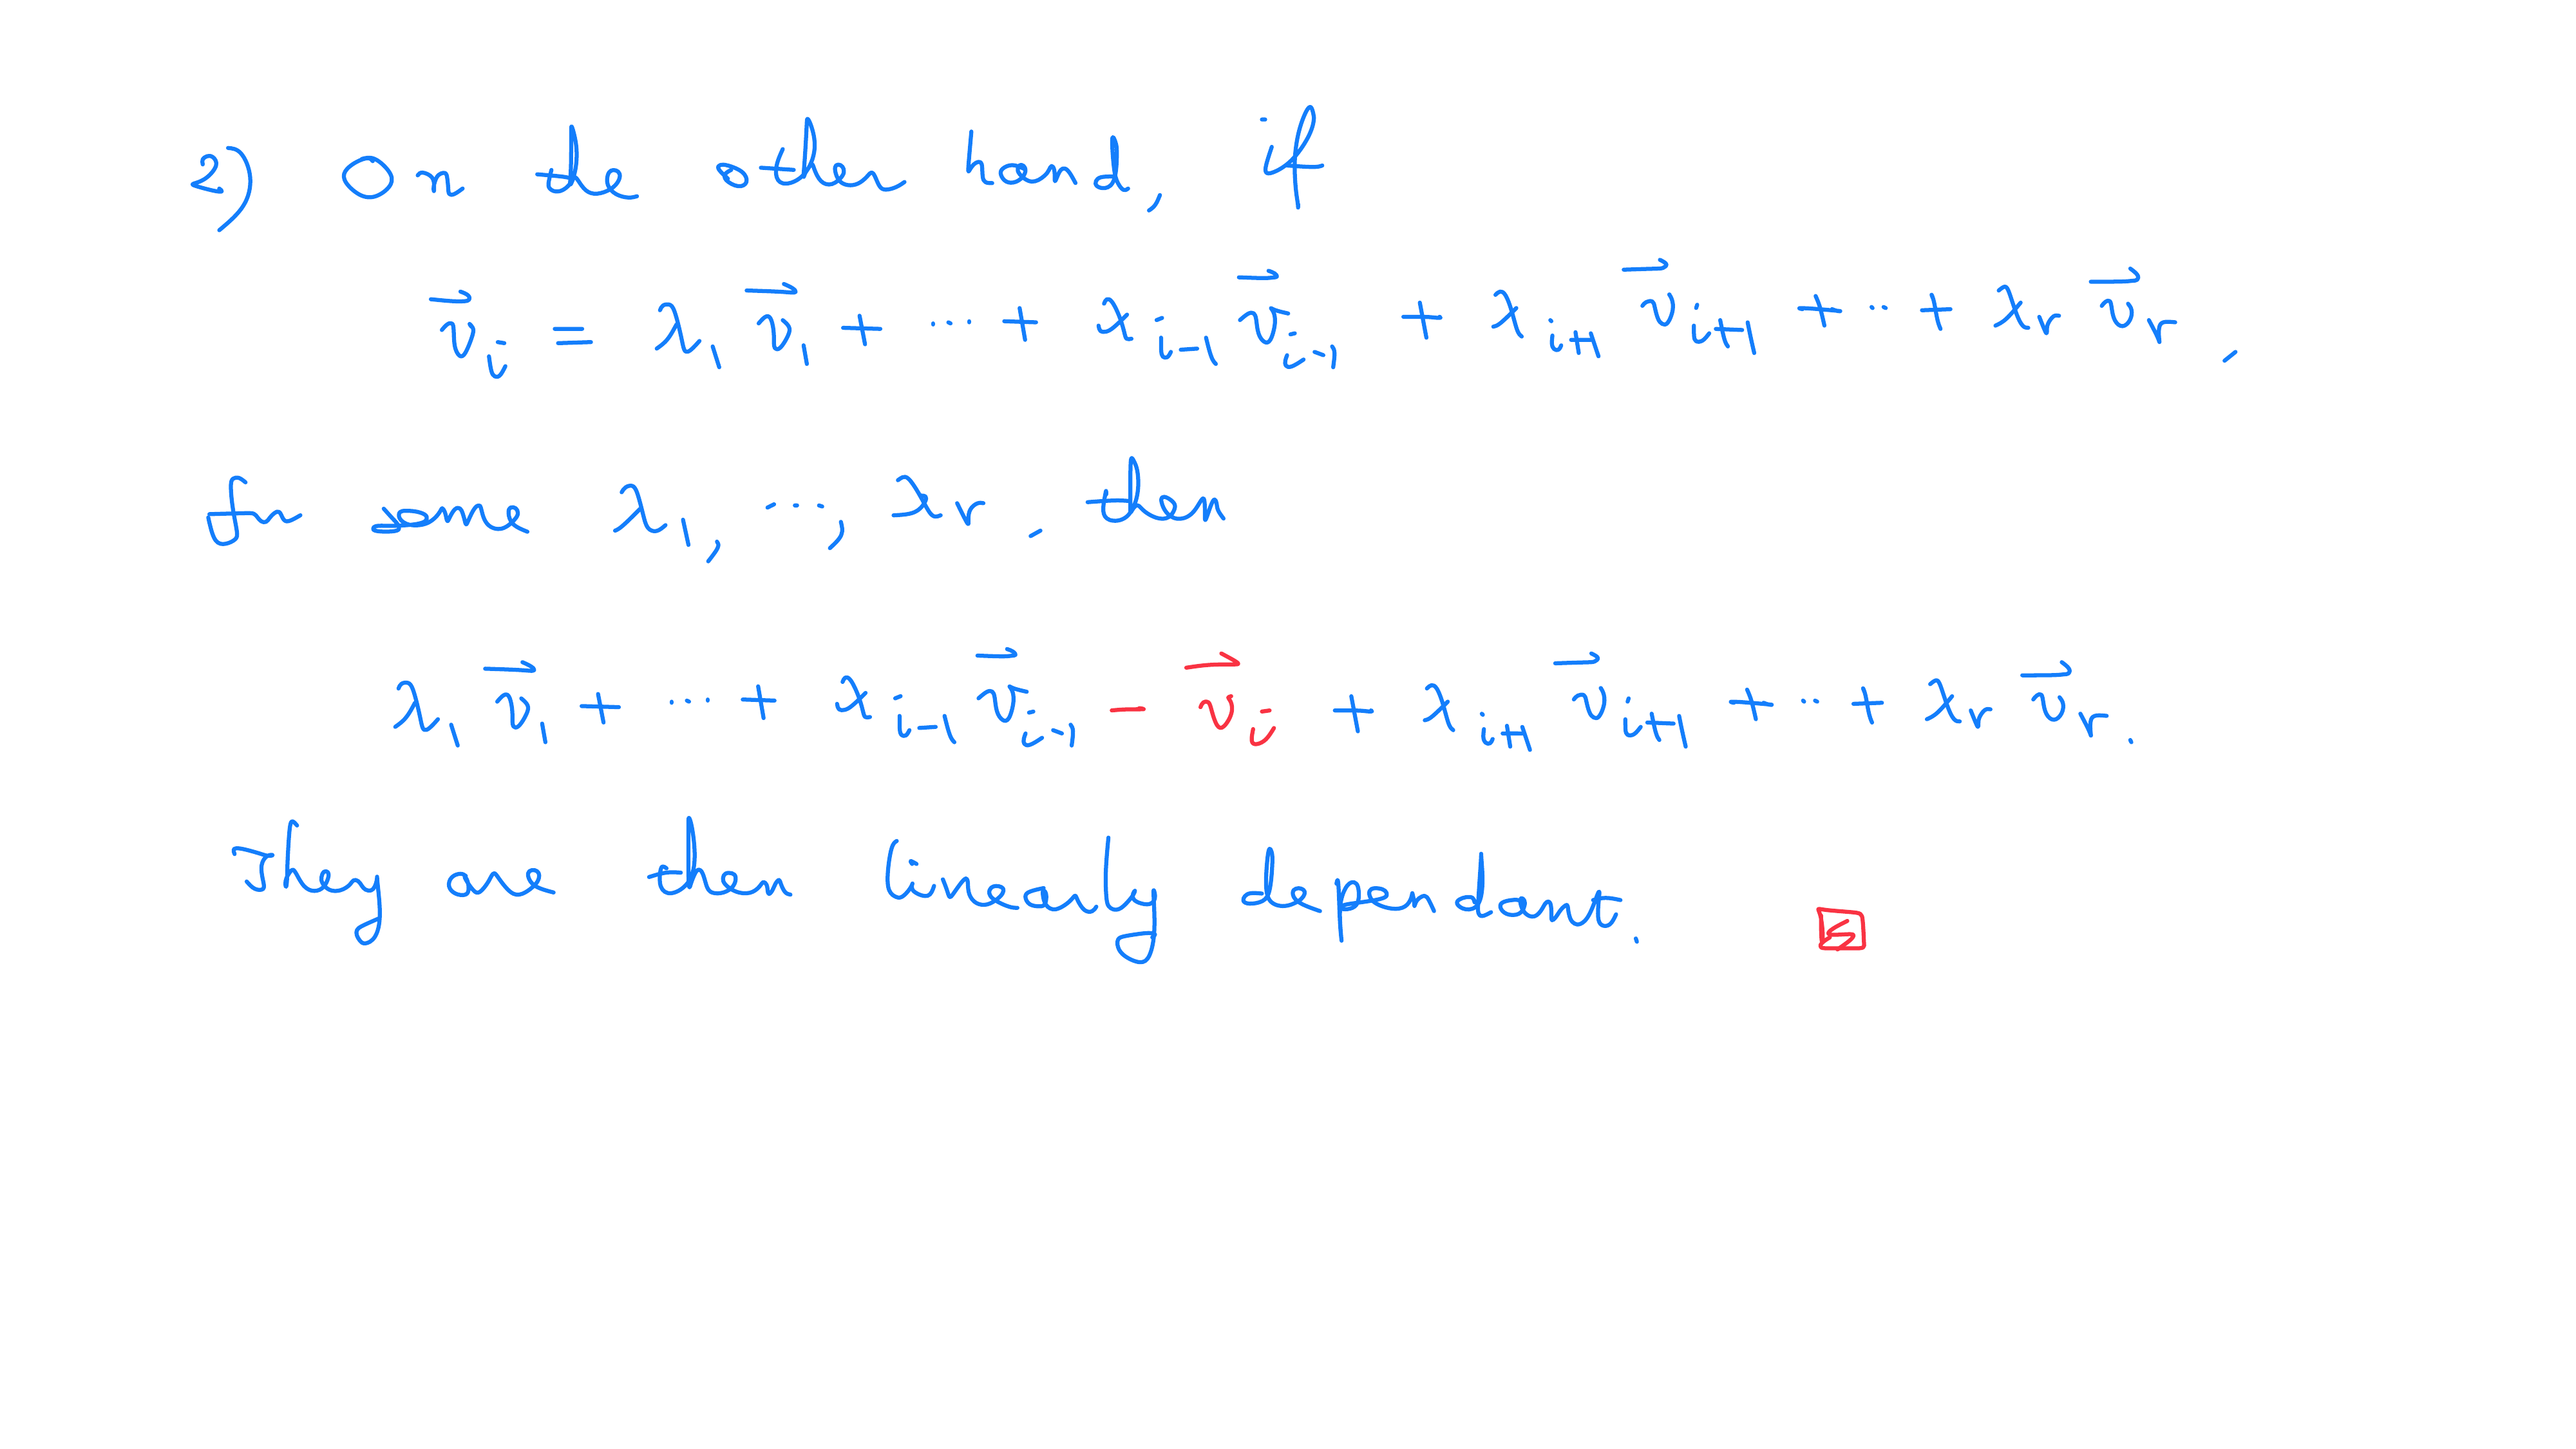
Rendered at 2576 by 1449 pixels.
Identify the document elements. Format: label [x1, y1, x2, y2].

text_box [233, 649, 2132, 963]
text_box [192, 106, 2236, 562]
